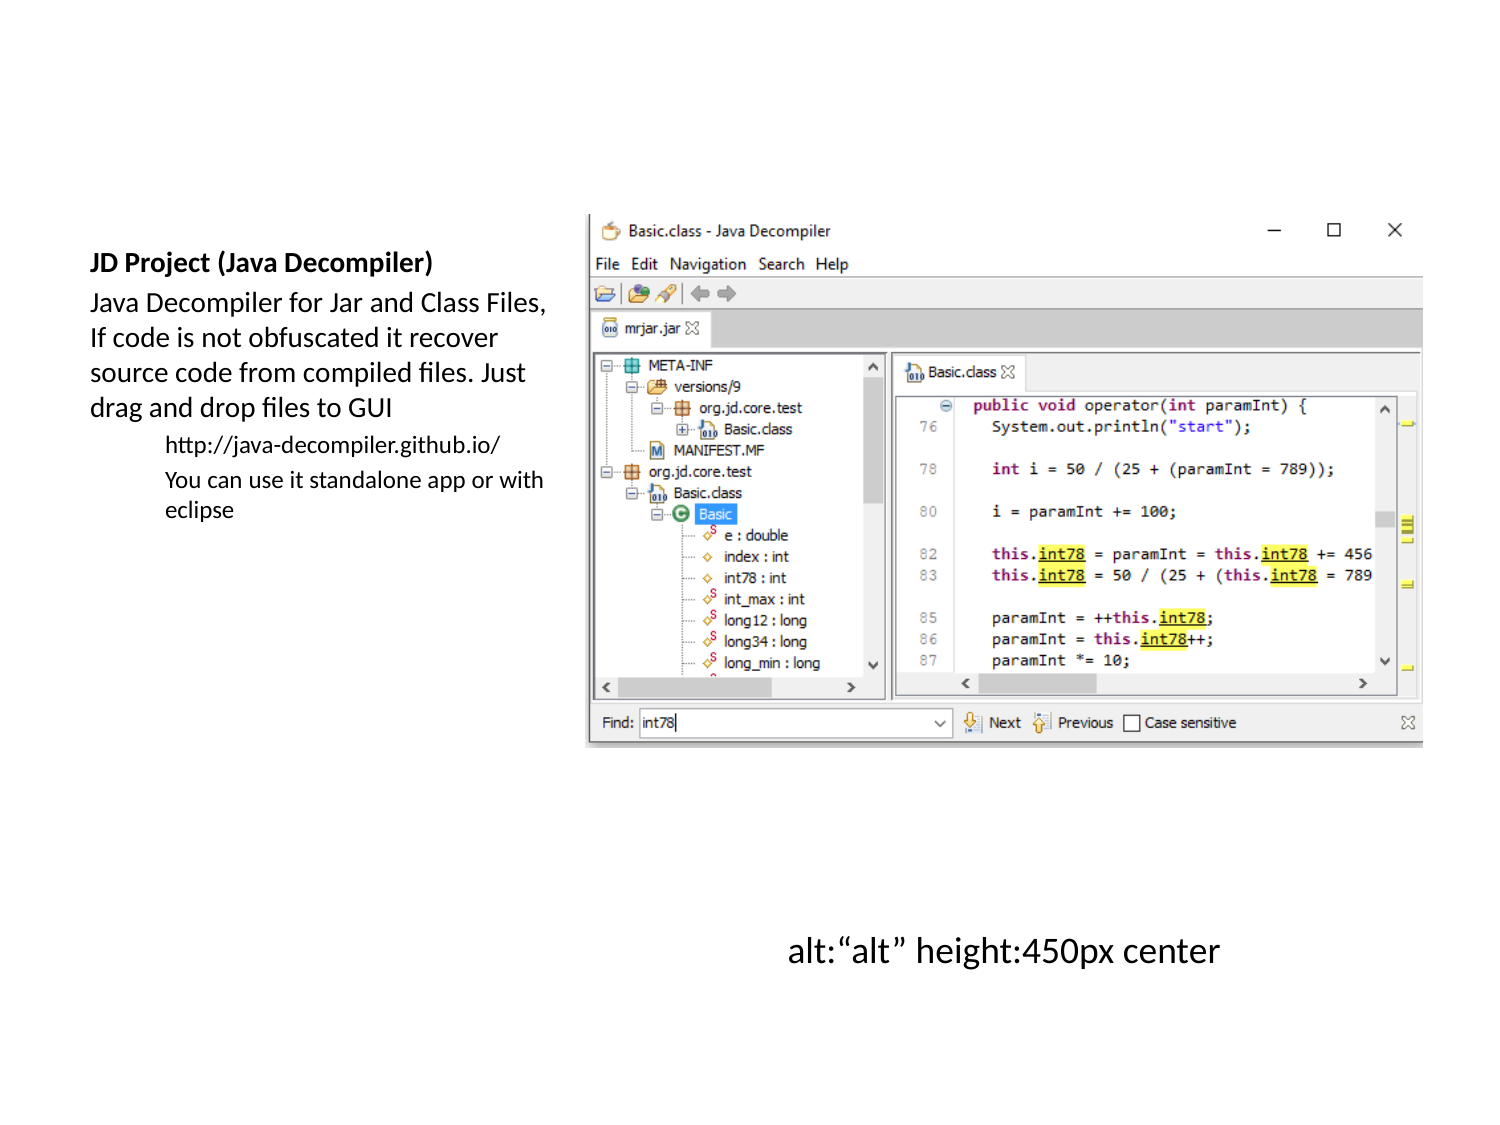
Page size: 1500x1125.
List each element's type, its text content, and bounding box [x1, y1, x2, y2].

text_box alt:“alt” height:450px center [585, 918, 1423, 1003]
picture [585, 214, 1424, 749]
list JD Project (Java Decompiler) Java Decompiler for Jar and Class Files, If code is not obfuscated it recover source code from compiled files. Just drag and drop files to GUI http://java-decompiler.github.io/ You can use it standalone app or with eclipse [75, 235, 569, 1005]
